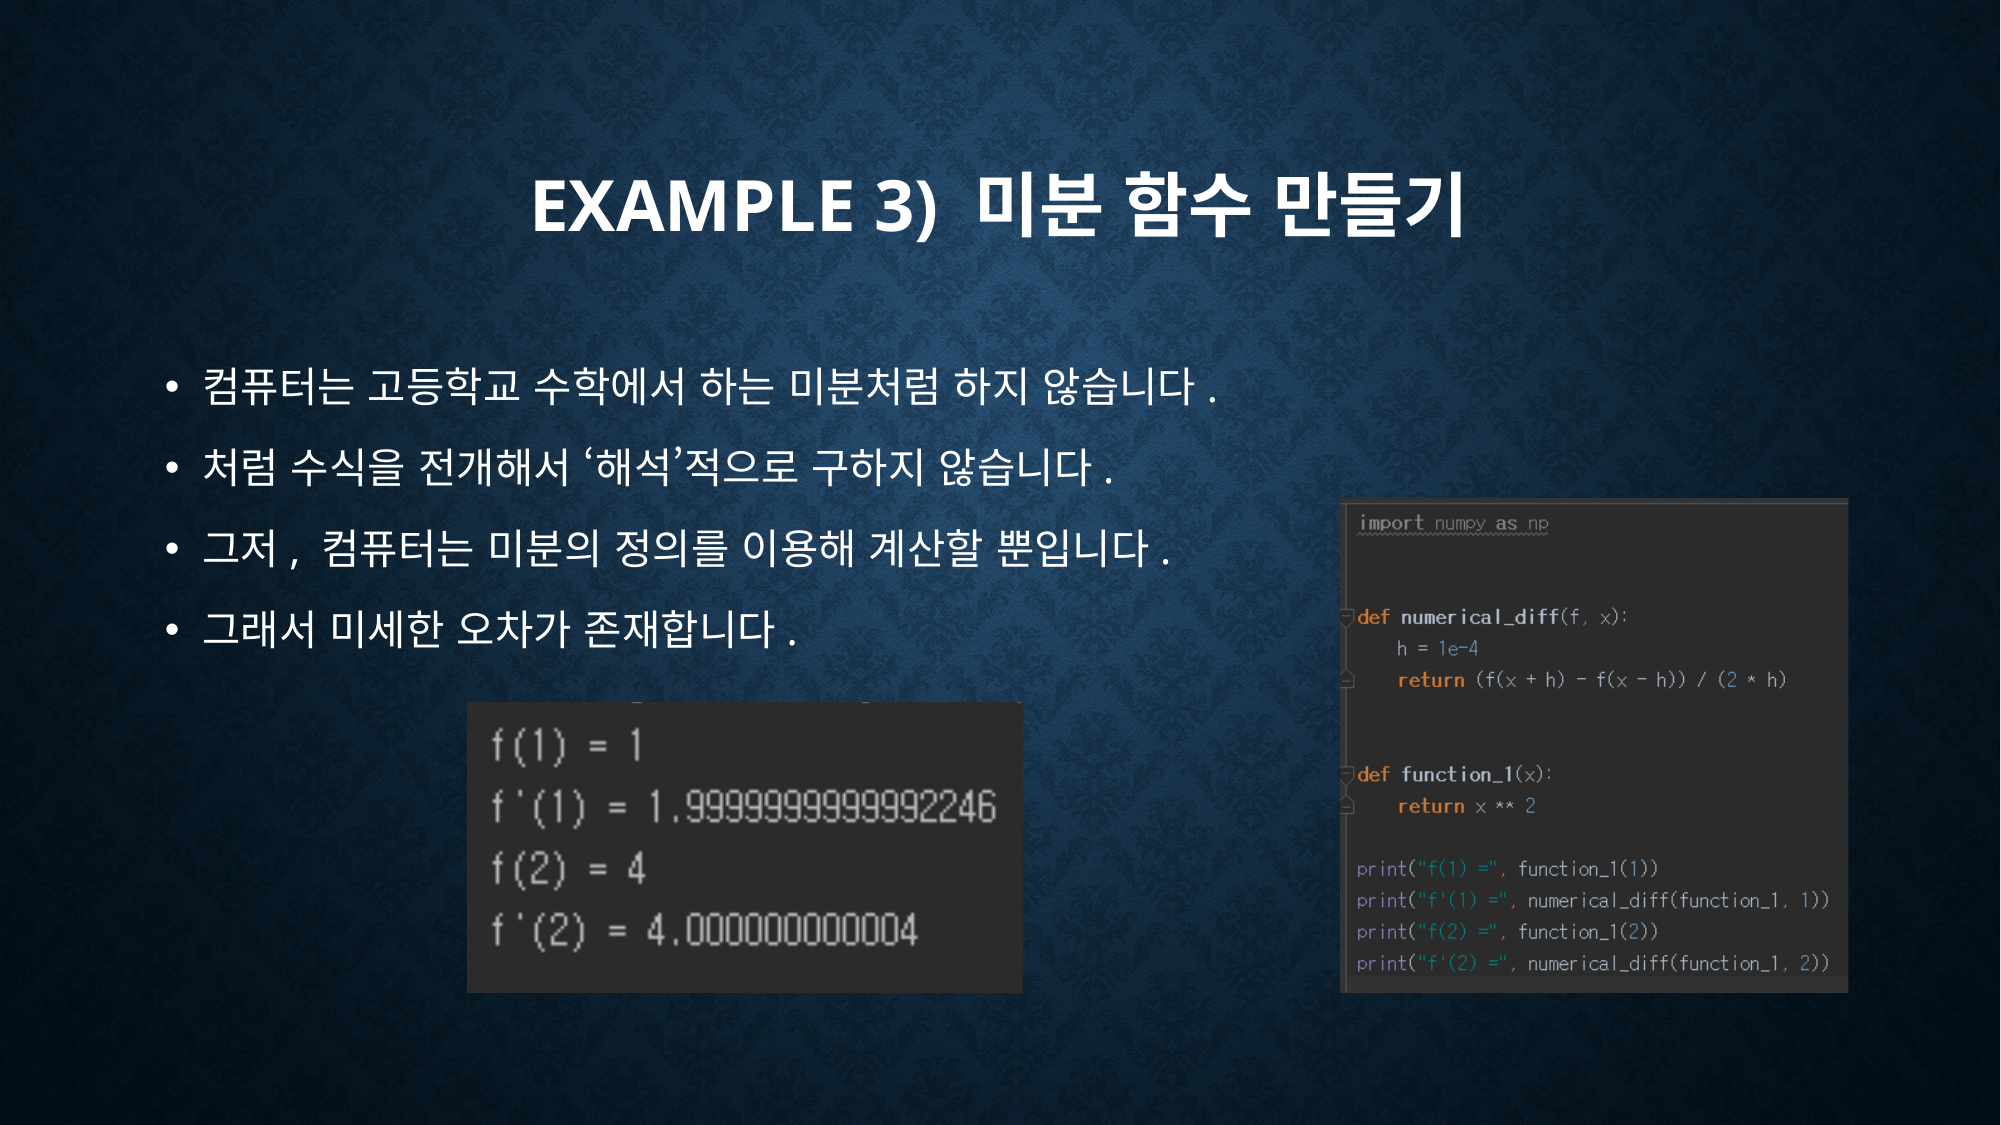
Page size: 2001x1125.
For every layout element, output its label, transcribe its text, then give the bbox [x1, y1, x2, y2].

title EXAMPLE 3) 미분 함수 만들기 [149, 99, 1849, 318]
picture [1339, 497, 1849, 994]
picture [466, 702, 1024, 994]
